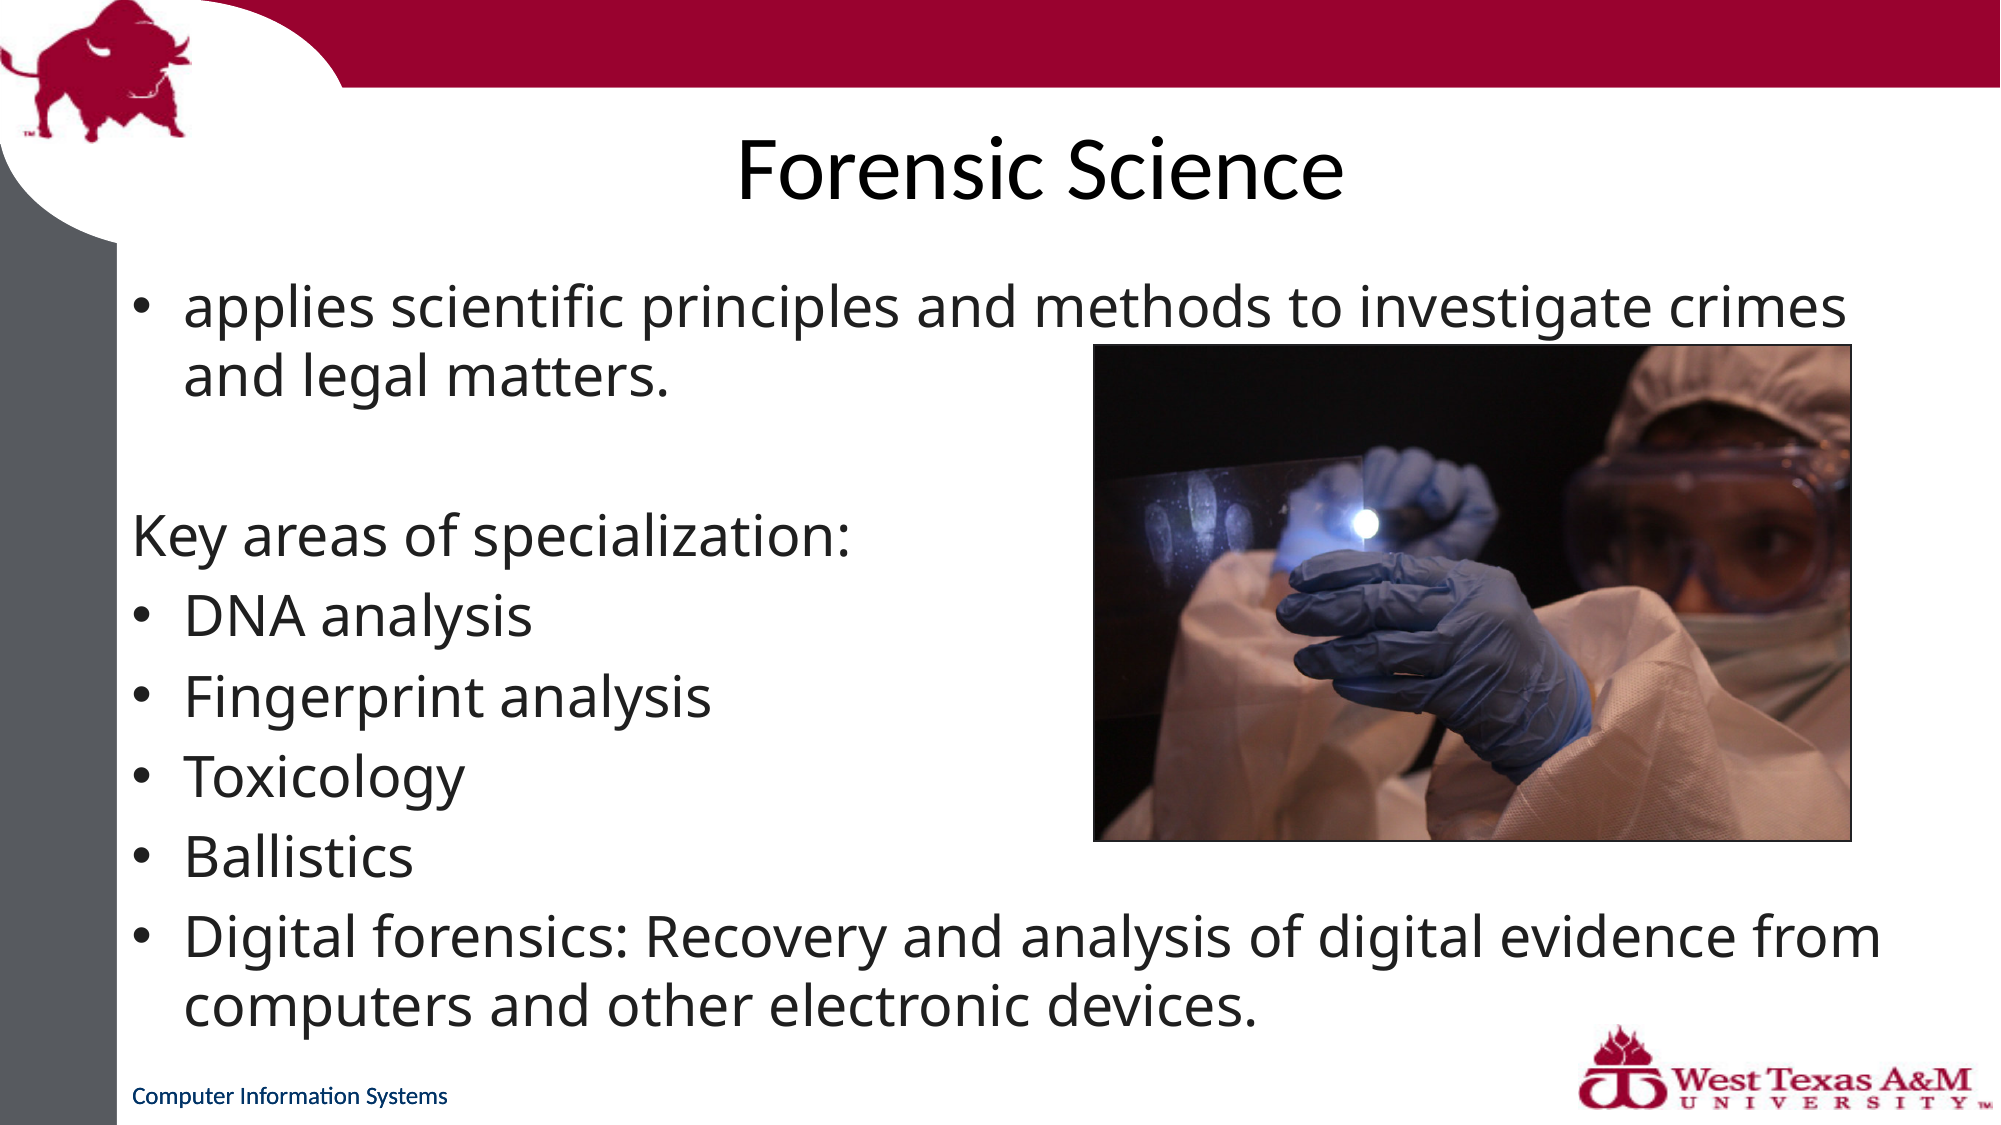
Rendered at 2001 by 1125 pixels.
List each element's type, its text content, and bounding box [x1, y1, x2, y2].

title Forensic Science [116, 87, 1967, 238]
picture [0, 0, 192, 144]
picture [1092, 344, 1852, 843]
list applies scientific principles and methods to investigate crimes and legal matters. Key areas of specialization: DNA analysis Fingerprint analysis Toxicology Ballistics Digital forensics: Recovery and analysis of digital evidence from computers and other electronic devices. [116, 262, 1967, 1050]
picture [1578, 1024, 1993, 1110]
